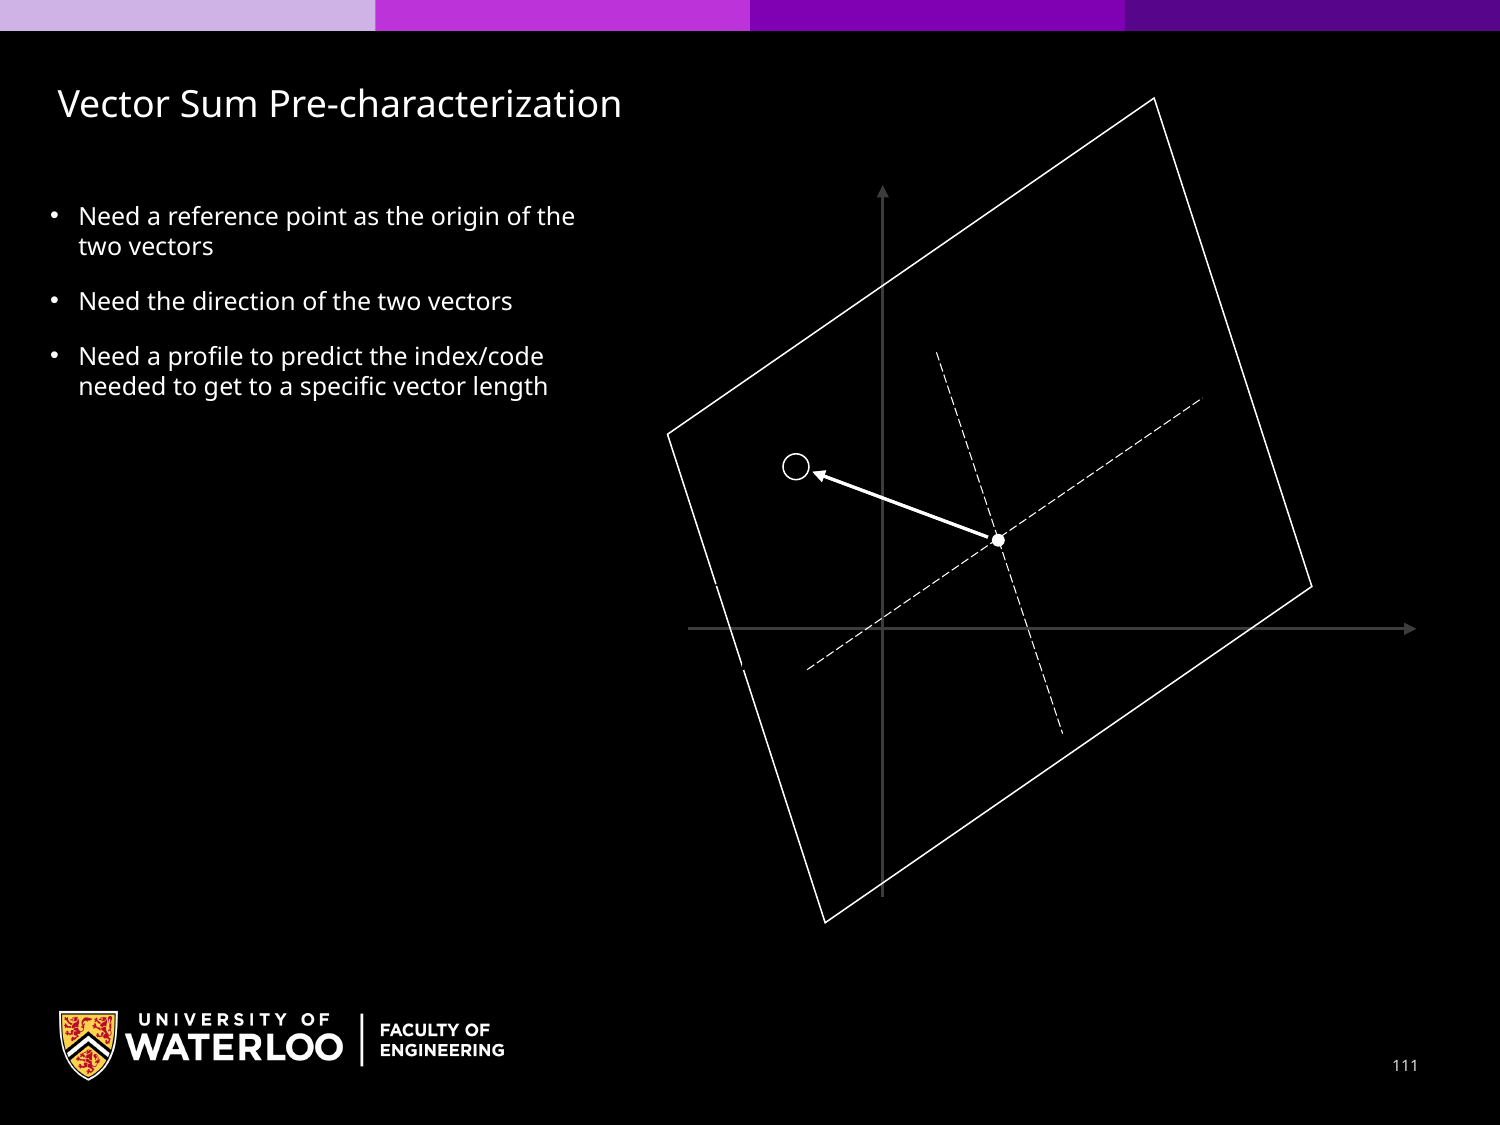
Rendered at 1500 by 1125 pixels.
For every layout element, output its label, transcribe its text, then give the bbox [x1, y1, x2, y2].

text_box Vector Sum Pre-characterization [42, 72, 938, 133]
slide_number 111 [1371, 1046, 1440, 1088]
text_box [936, 670, 1063, 734]
text_box Need a reference point as the origin of the two vectors Need the direction of the two vectors Need a profile to predict the index/code needed to get to a specific vector length [35, 192, 604, 408]
text_box [883, 670, 1193, 885]
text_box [812, 471, 988, 538]
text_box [936, 352, 1063, 397]
picture [0, 966, 563, 1125]
text_box [1203, 629, 1253, 663]
text_box [883, 96, 1314, 628]
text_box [807, 397, 1203, 670]
text_box [729, 629, 882, 925]
text_box [666, 284, 882, 628]
